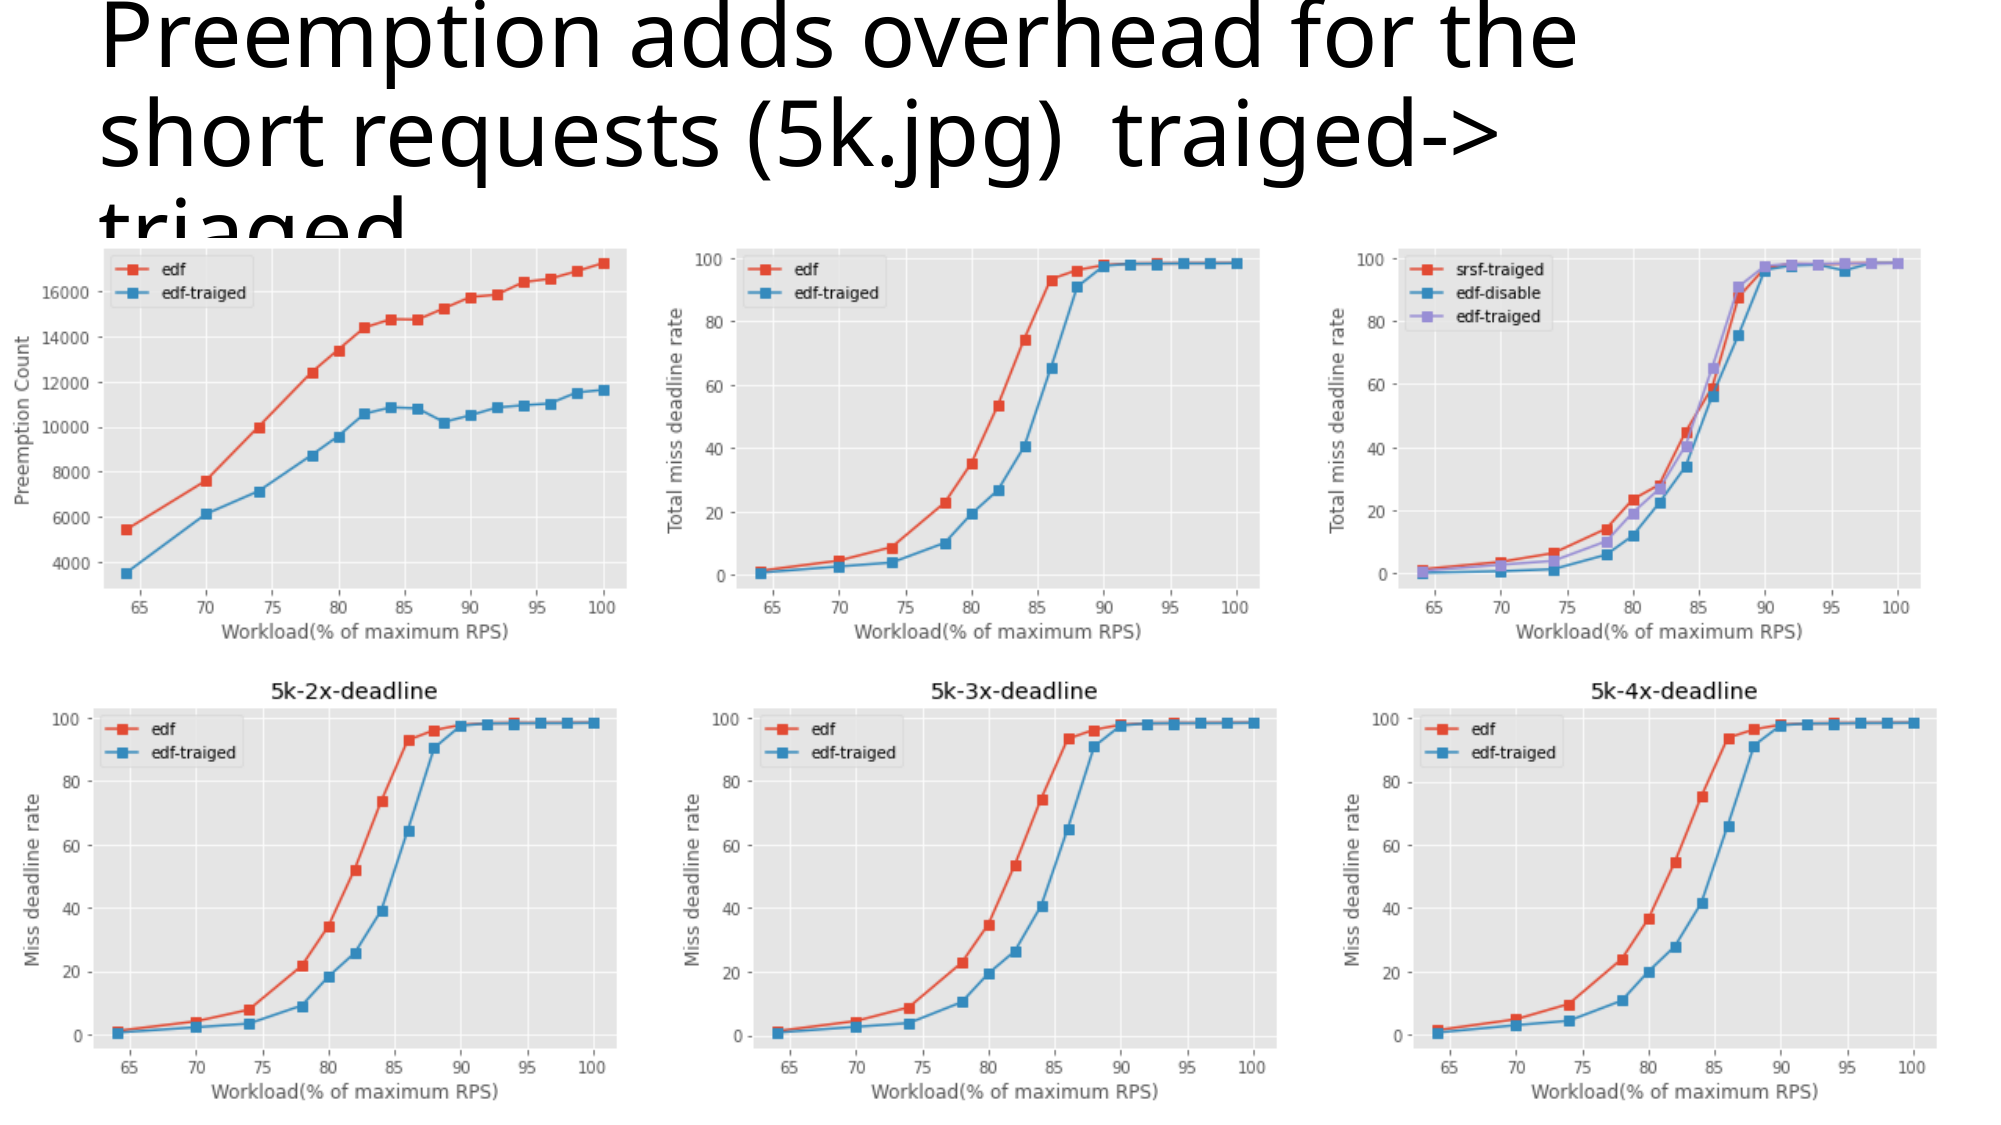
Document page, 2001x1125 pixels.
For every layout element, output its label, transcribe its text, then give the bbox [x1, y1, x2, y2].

picture [1319, 238, 1932, 653]
picture [14, 671, 628, 1113]
picture [657, 238, 1271, 653]
picture [674, 671, 1288, 1113]
picture [1334, 671, 1948, 1113]
picture [4, 238, 638, 653]
title Preemption adds overhead for the short requests (5k.jpg) traiged-> triaged [83, 28, 1809, 246]
